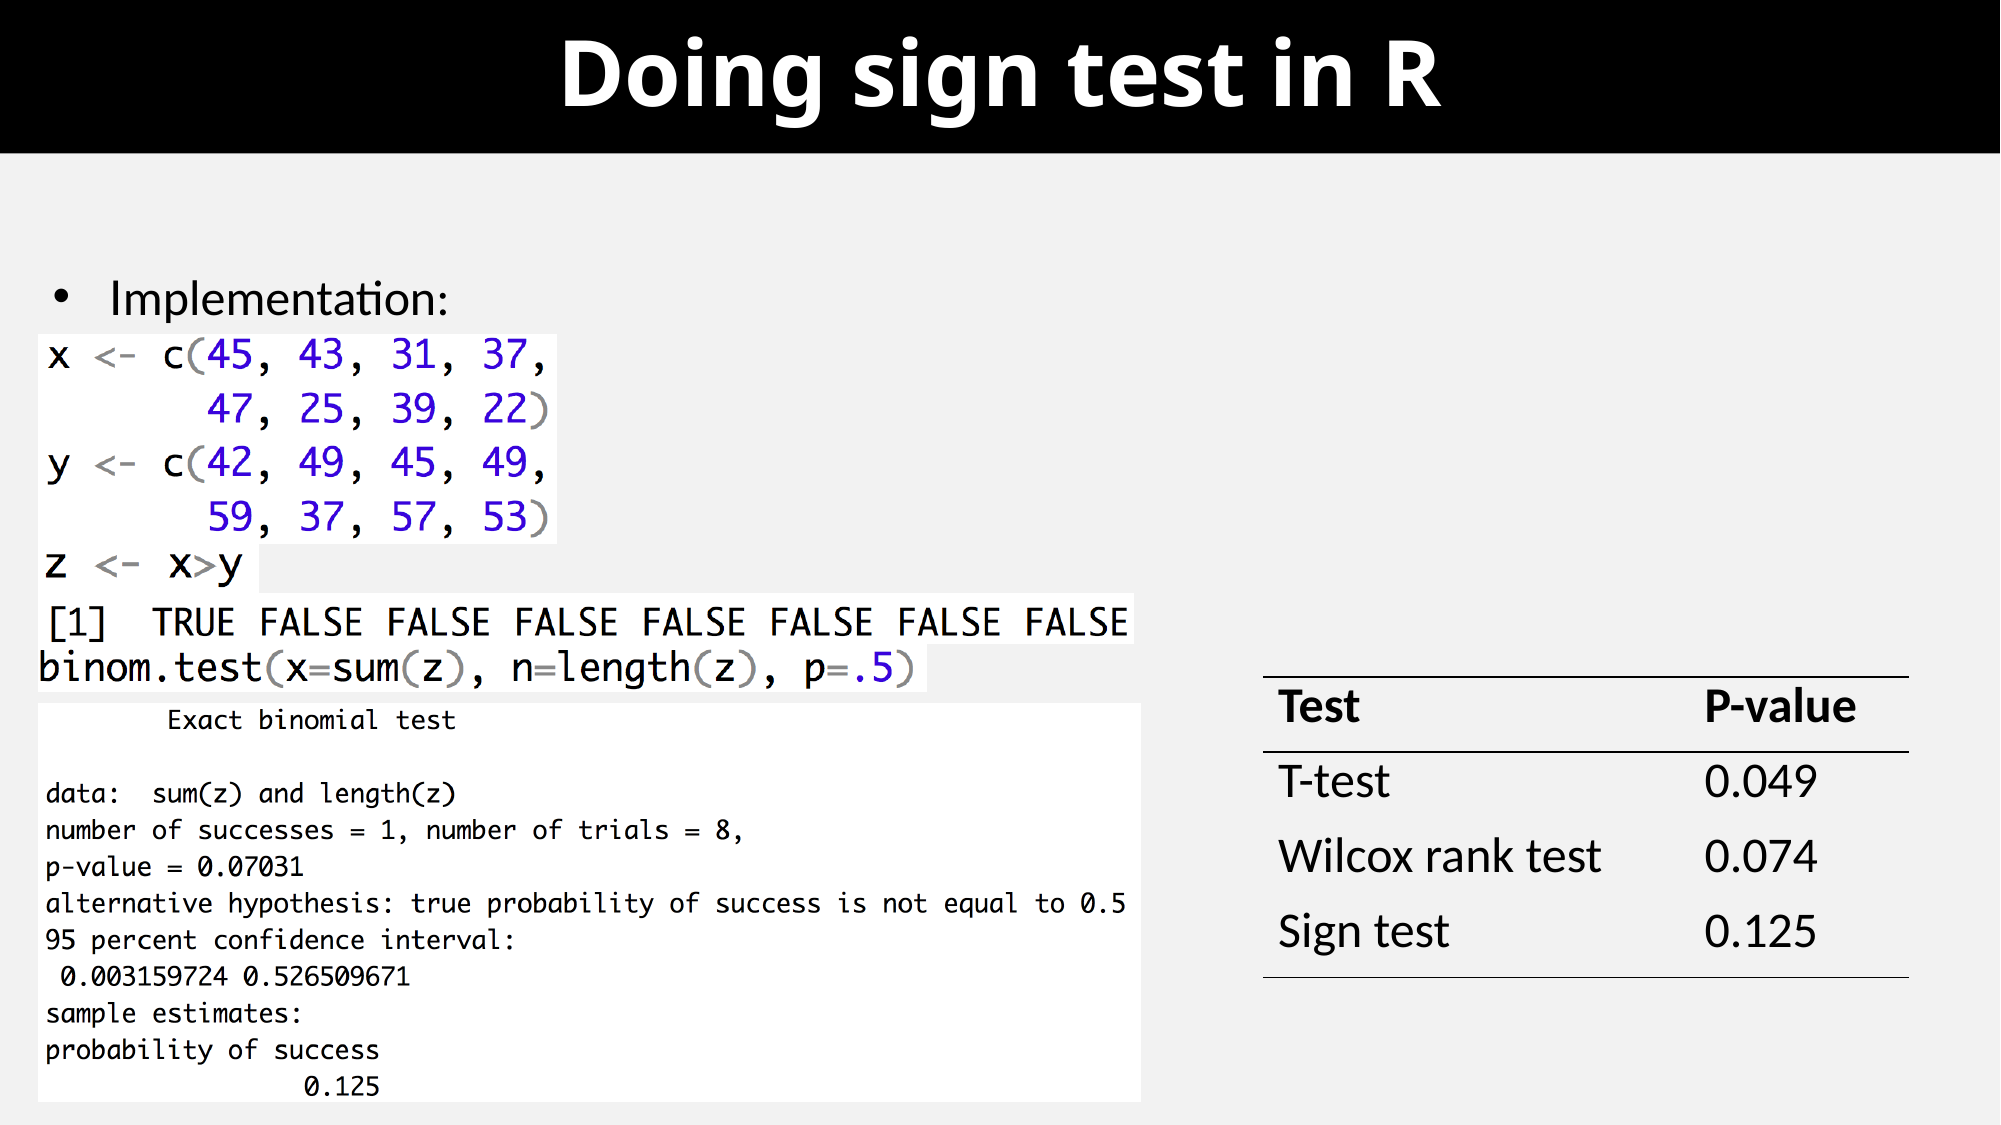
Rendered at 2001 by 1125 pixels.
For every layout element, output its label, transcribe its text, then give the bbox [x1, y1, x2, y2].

table_cell T-test [1263, 753, 1690, 827]
picture [37, 334, 1134, 692]
table_header Test [1263, 678, 1690, 751]
table_cell 0.074 [1690, 827, 1909, 902]
table_cell Wilcox rank test [1263, 827, 1690, 902]
text_box Implementation: [37, 197, 1962, 393]
table_cell Sign test [1263, 902, 1690, 977]
table_cell 0.125 [1690, 902, 1909, 977]
table_header P-value [1690, 678, 1909, 751]
picture [37, 703, 1141, 1102]
title Doing sign test in R [0, 0, 2000, 154]
table_cell 0.049 [1690, 753, 1909, 827]
